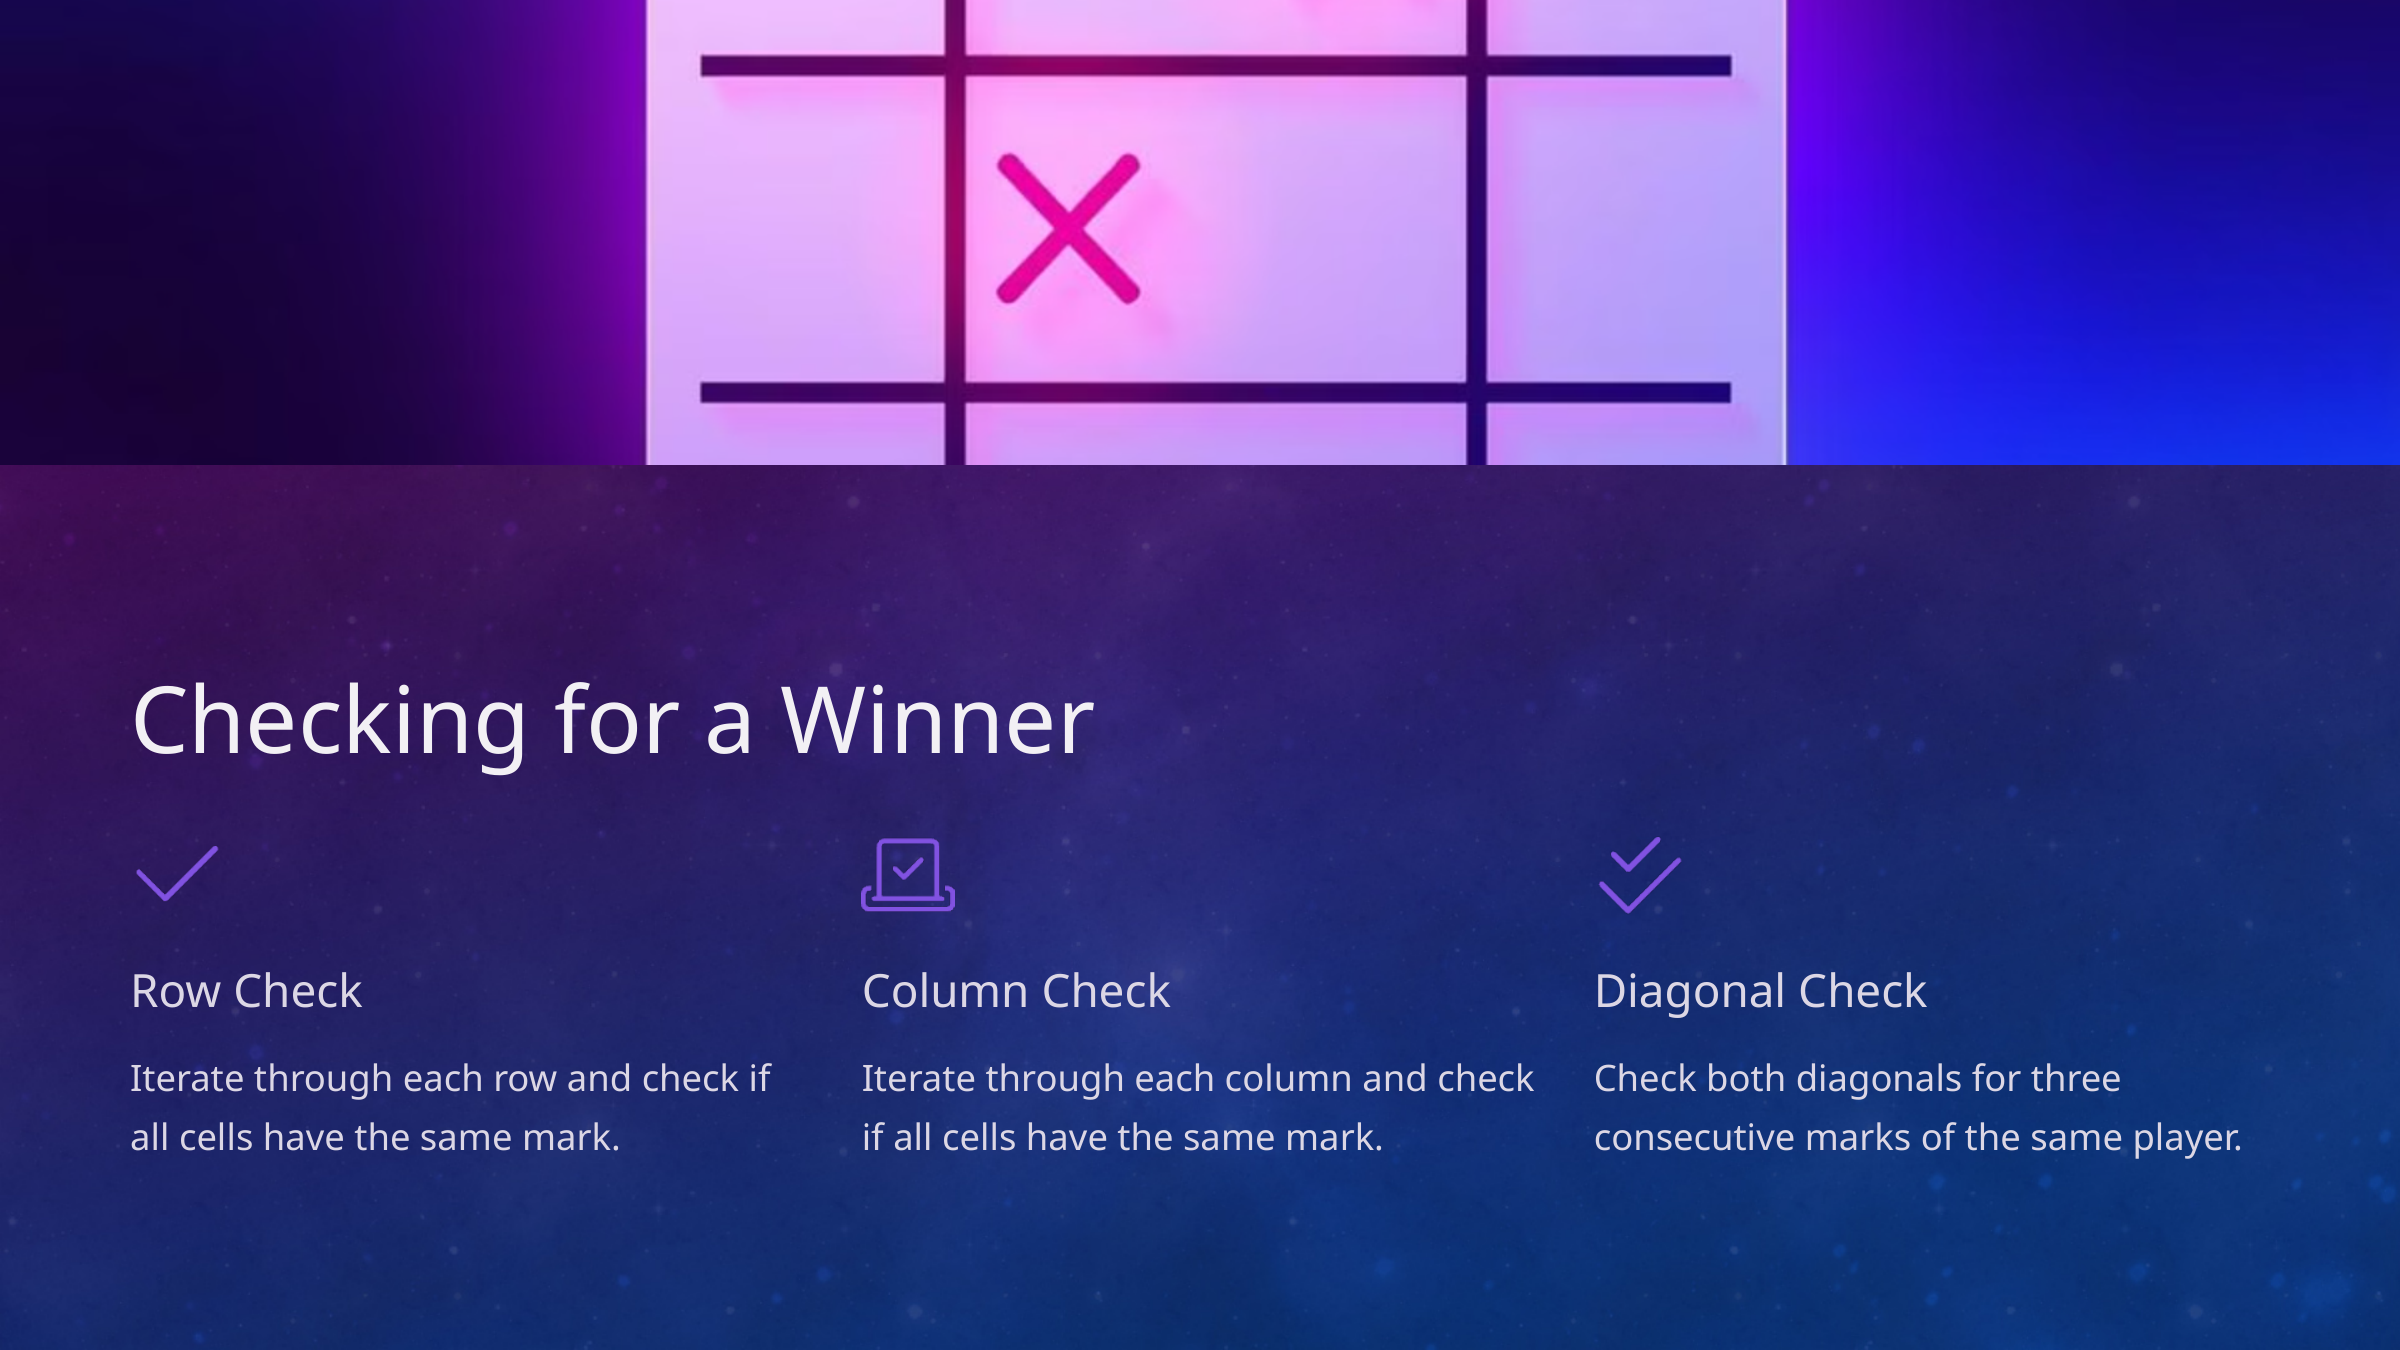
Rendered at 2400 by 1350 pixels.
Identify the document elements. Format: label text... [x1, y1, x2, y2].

text_box Iterate through each row and check if all cells have the same mark. [130, 1039, 807, 1159]
picture [0, 0, 2400, 1350]
text_box Check both diagonals for three consecutive marks of the same player. [1593, 1039, 2270, 1159]
text_box Column Check [861, 958, 1327, 1017]
text_box Iterate through each column and check if all cells have the same mark. [861, 1039, 1538, 1159]
text_box Checking for a Winner [130, 656, 1175, 773]
text_box Diagonal Check [1593, 958, 2059, 1017]
text_box Row Check [130, 958, 596, 1017]
